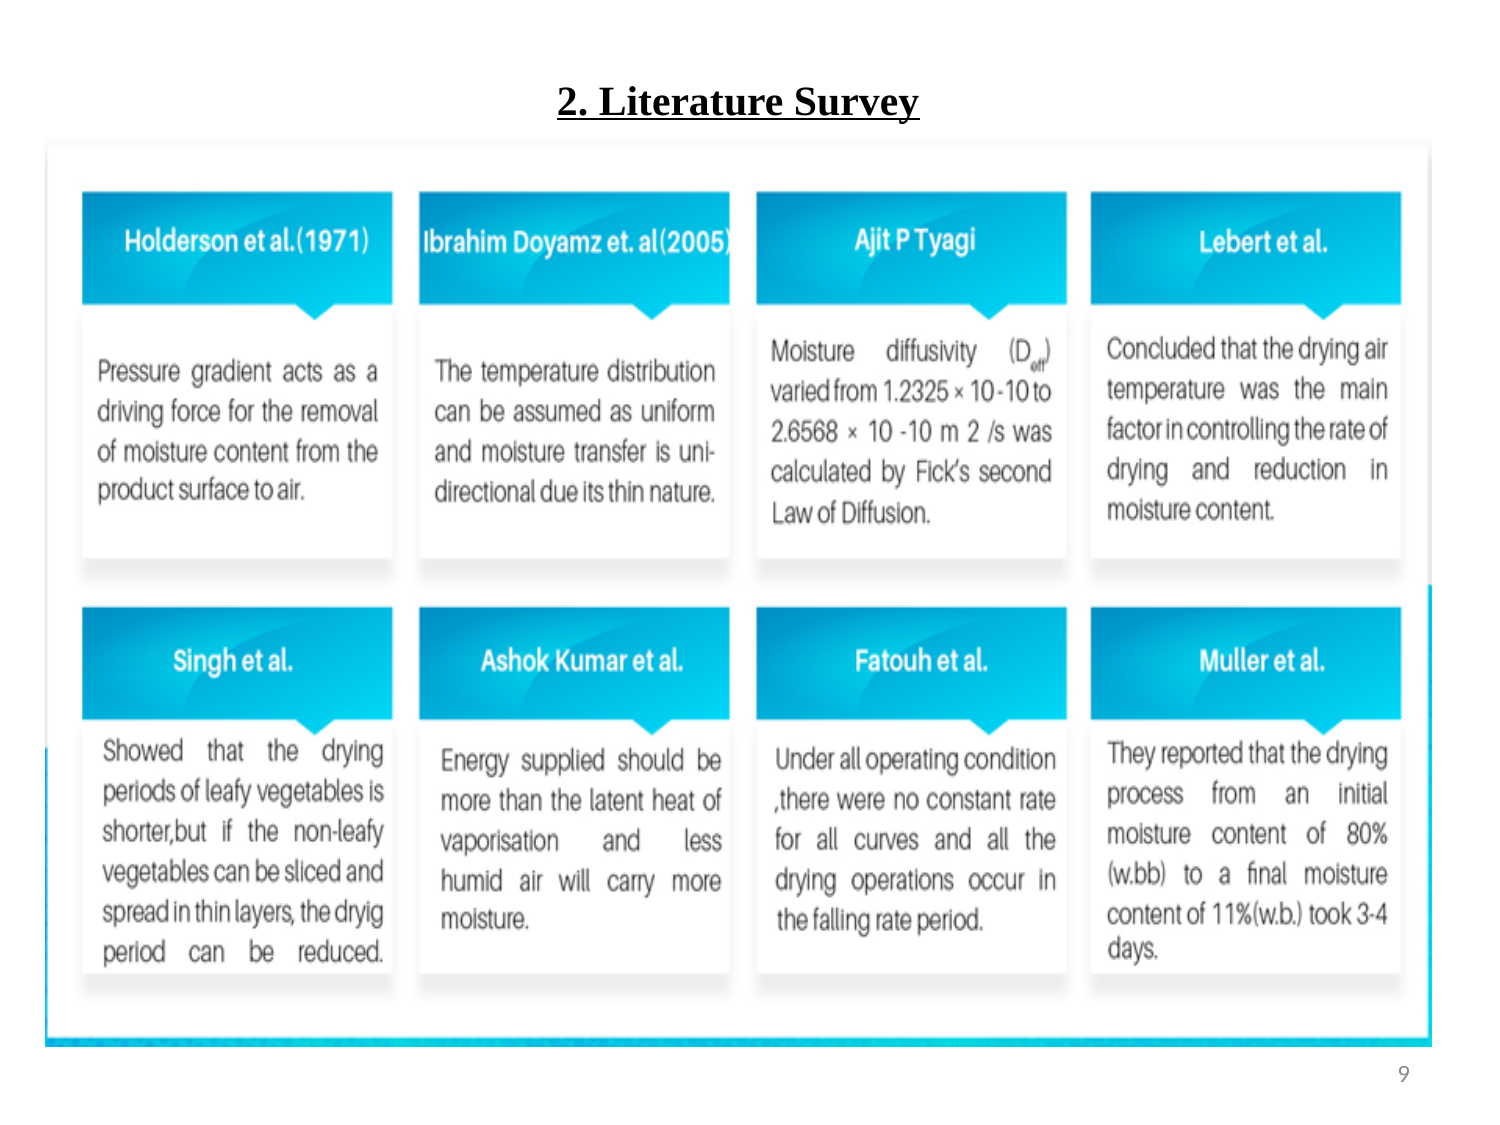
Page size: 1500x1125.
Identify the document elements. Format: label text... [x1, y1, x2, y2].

text_box 2. Literature Survey [135, 66, 1341, 132]
picture [44, 135, 1432, 1048]
slide_number 9 [1074, 1055, 1425, 1103]
